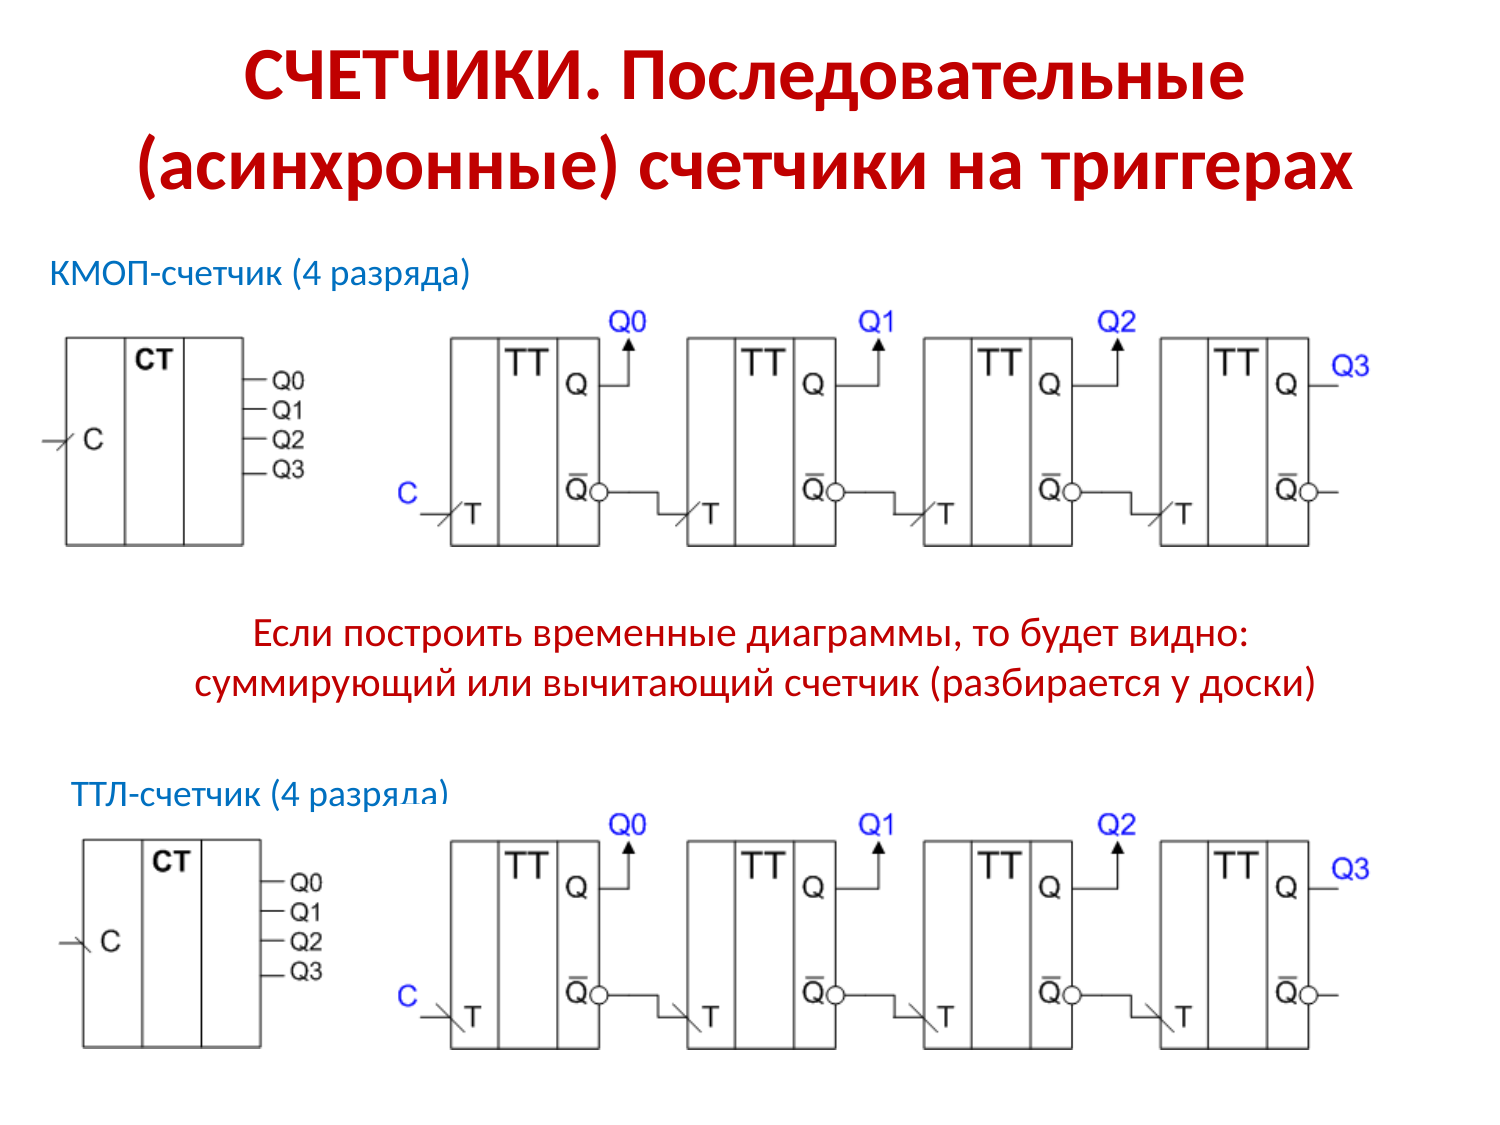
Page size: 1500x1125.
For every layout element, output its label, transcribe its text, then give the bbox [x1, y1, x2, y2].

picture [397, 300, 1372, 547]
picture [40, 336, 308, 547]
text_box Если построить временные диаграммы, то будет видно: суммирующий или вычитающий счетчик (разбирается у доски) [41, 597, 1471, 713]
picture [58, 838, 325, 1049]
picture [397, 804, 1372, 1050]
text_box КМОП-счетчик (4 разряда) [34, 240, 487, 301]
text_box ТТЛ-счетчик (4 разряда) [56, 761, 465, 822]
title СЧЕТЧИКИ. Последовательные (асинхронные) счетчики на триггерах [19, 66, 1473, 163]
